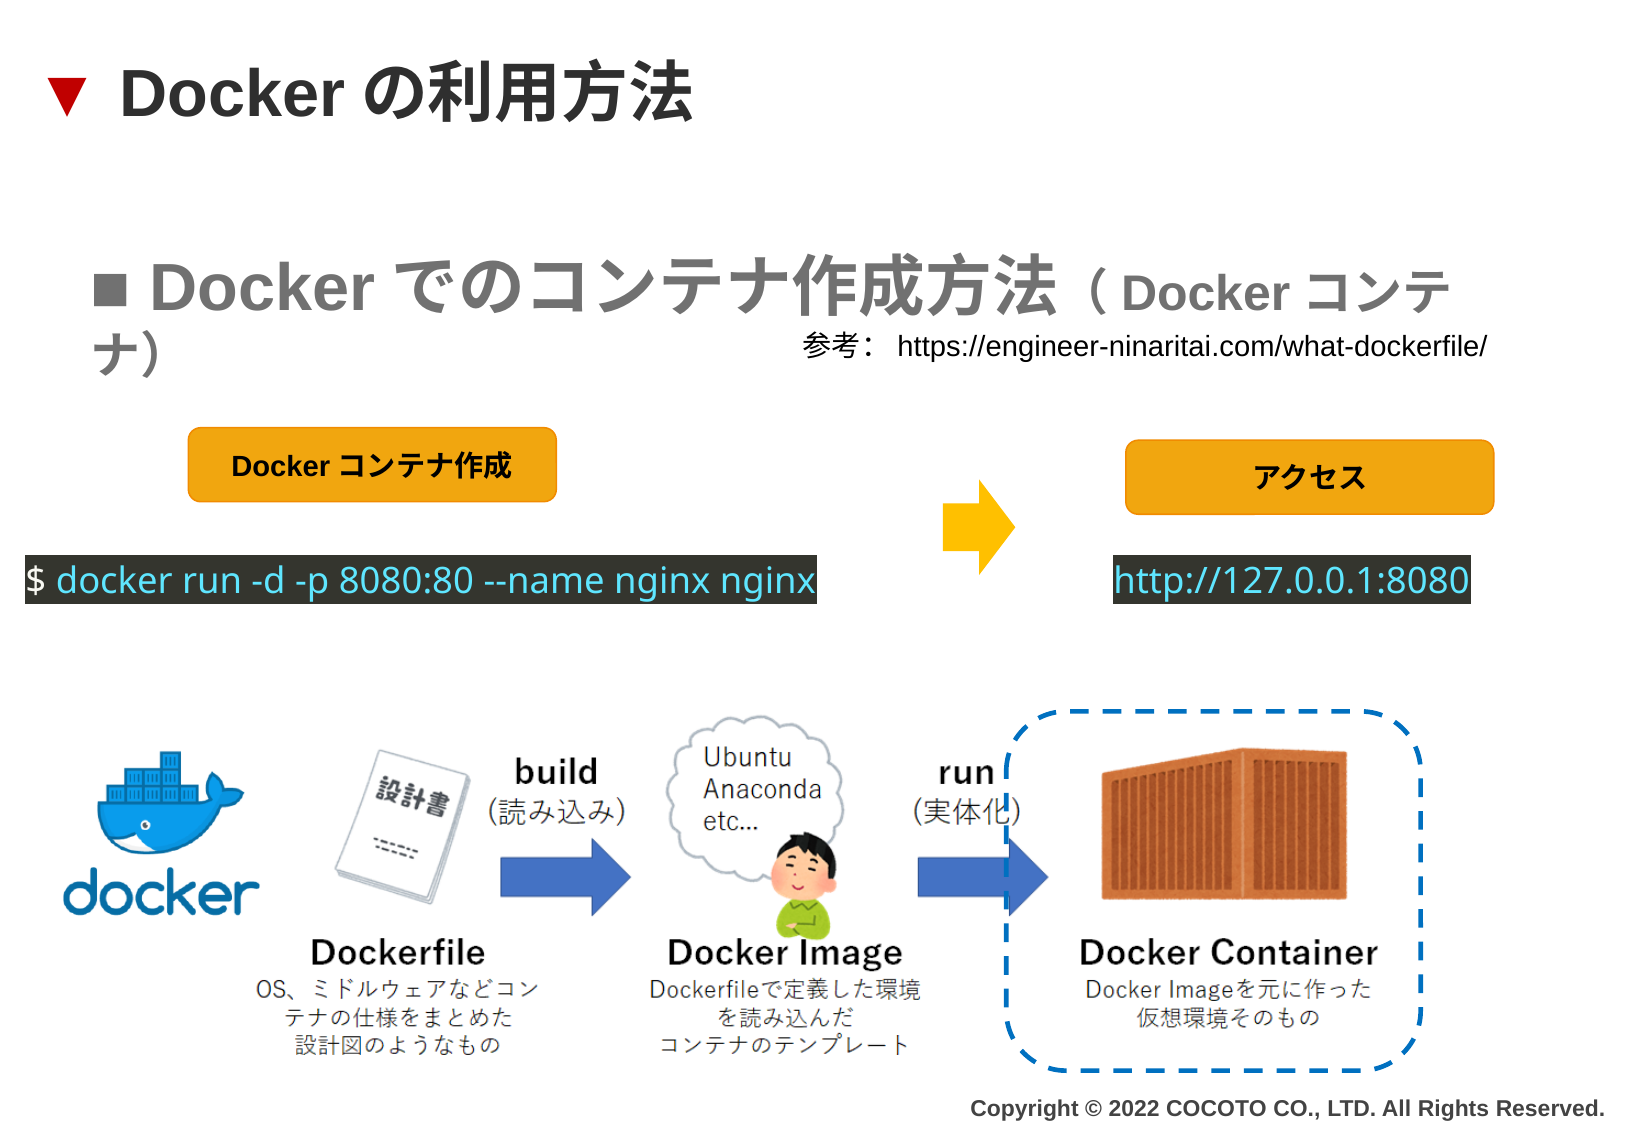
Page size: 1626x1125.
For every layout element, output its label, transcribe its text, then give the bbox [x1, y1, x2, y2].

picture [53, 708, 1401, 1077]
text_box Dockerコンテナ作成 [188, 427, 557, 502]
text_box ■ Dockerでのコンテナ作成方法（Dockerコンテナ） [75, 236, 1553, 334]
text_box [942, 479, 1016, 576]
text_box http://127.0.0.1:8080 [1012, 542, 1625, 616]
text_box $ docker run -d -p 8080:80 --name nginx nginx [0, 542, 1012, 616]
text_box Copyright © 2022 COCOTO CO., LTD. All Rights Reserved. [915, 1085, 1618, 1125]
text_box アクセス [1125, 440, 1494, 515]
text_box ▼ Dockerの利用方法 [19, 31, 1625, 130]
text_box 参考：https://engineer-ninaritai.com/what-dockerfile/ [787, 312, 1563, 378]
text_box [1405, 730, 1421, 1052]
